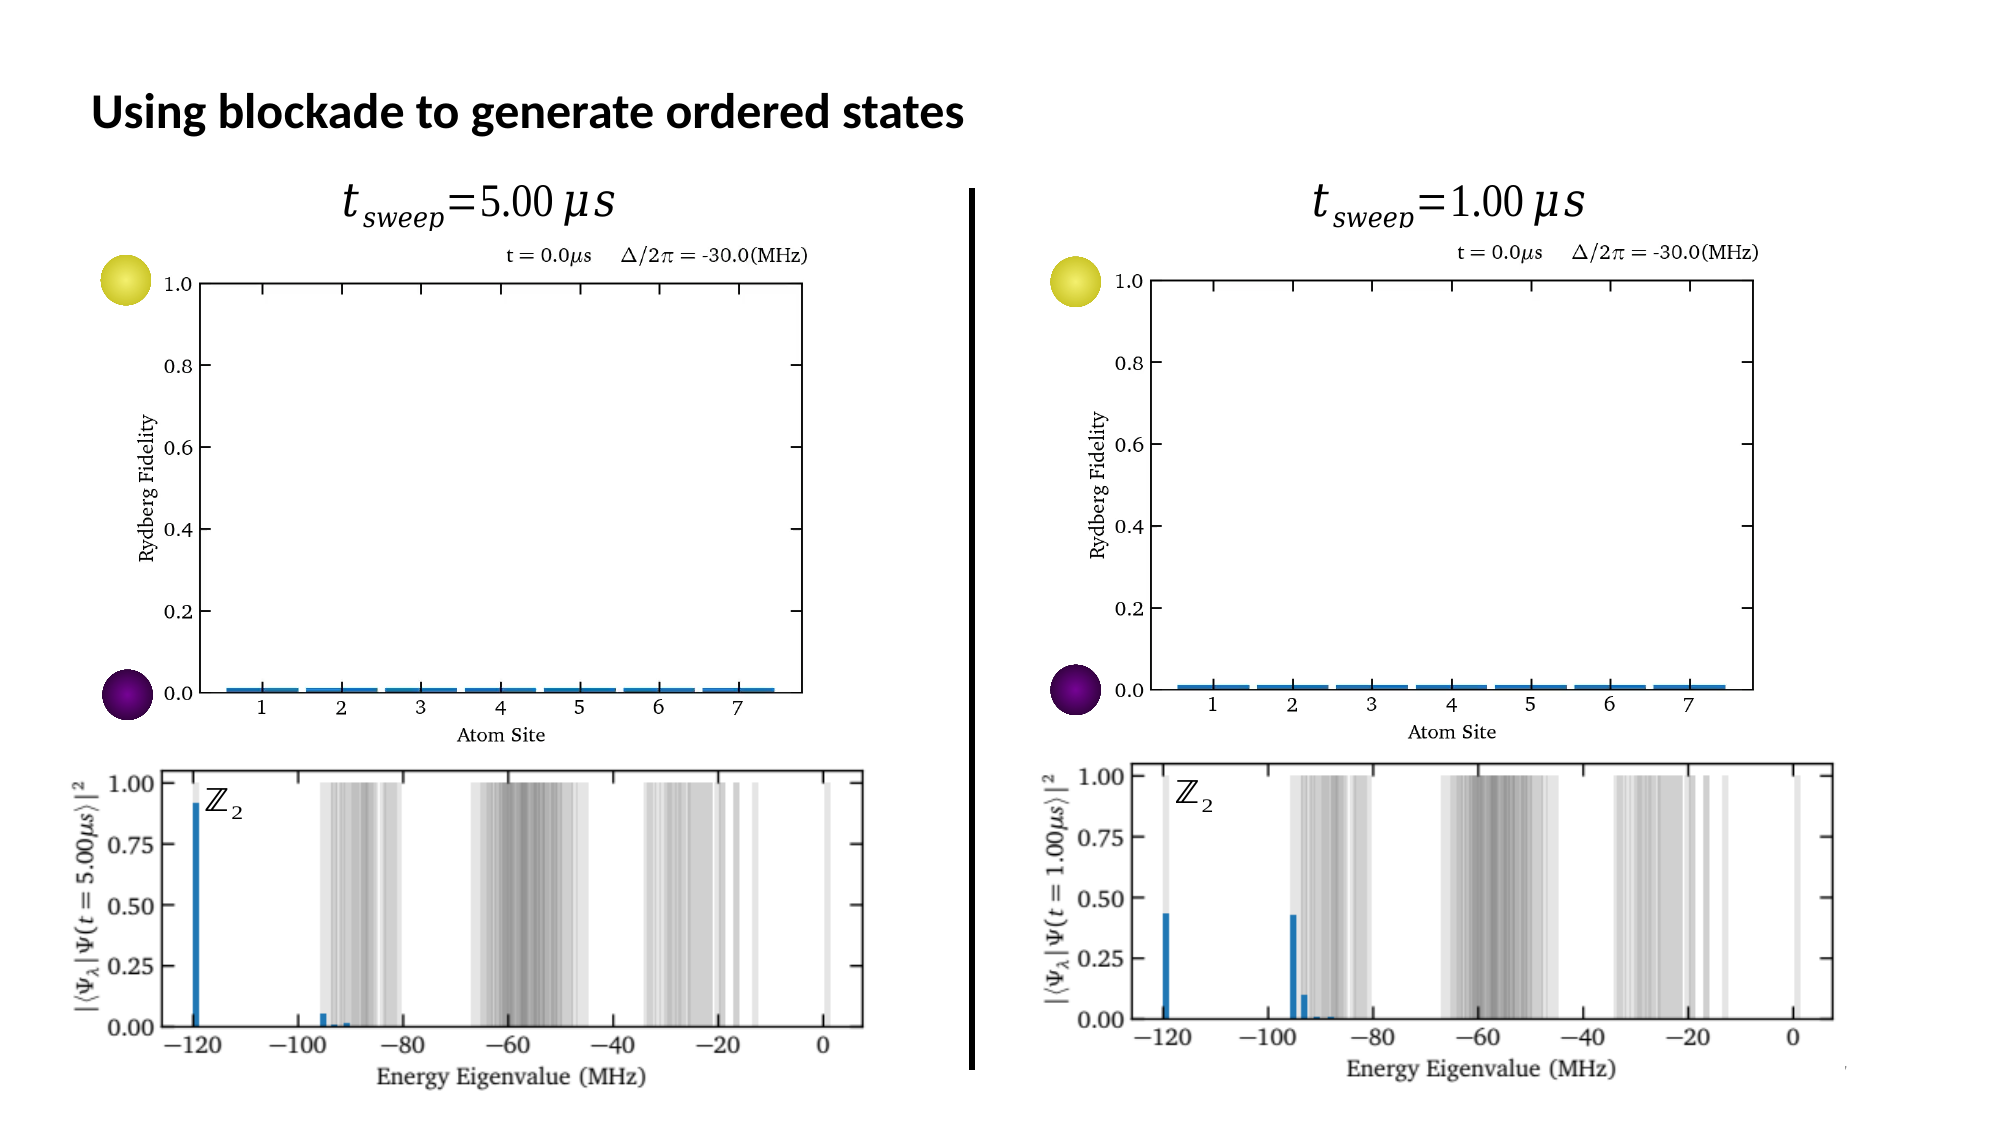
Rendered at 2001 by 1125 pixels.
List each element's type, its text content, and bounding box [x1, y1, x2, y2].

text_box Using blockade to generate ordered states [76, 70, 981, 146]
slide_number 17 [1412, 1042, 1863, 1103]
picture [58, 756, 875, 1103]
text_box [1052, 228, 1831, 747]
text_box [101, 230, 880, 750]
picture [1028, 749, 1845, 1096]
